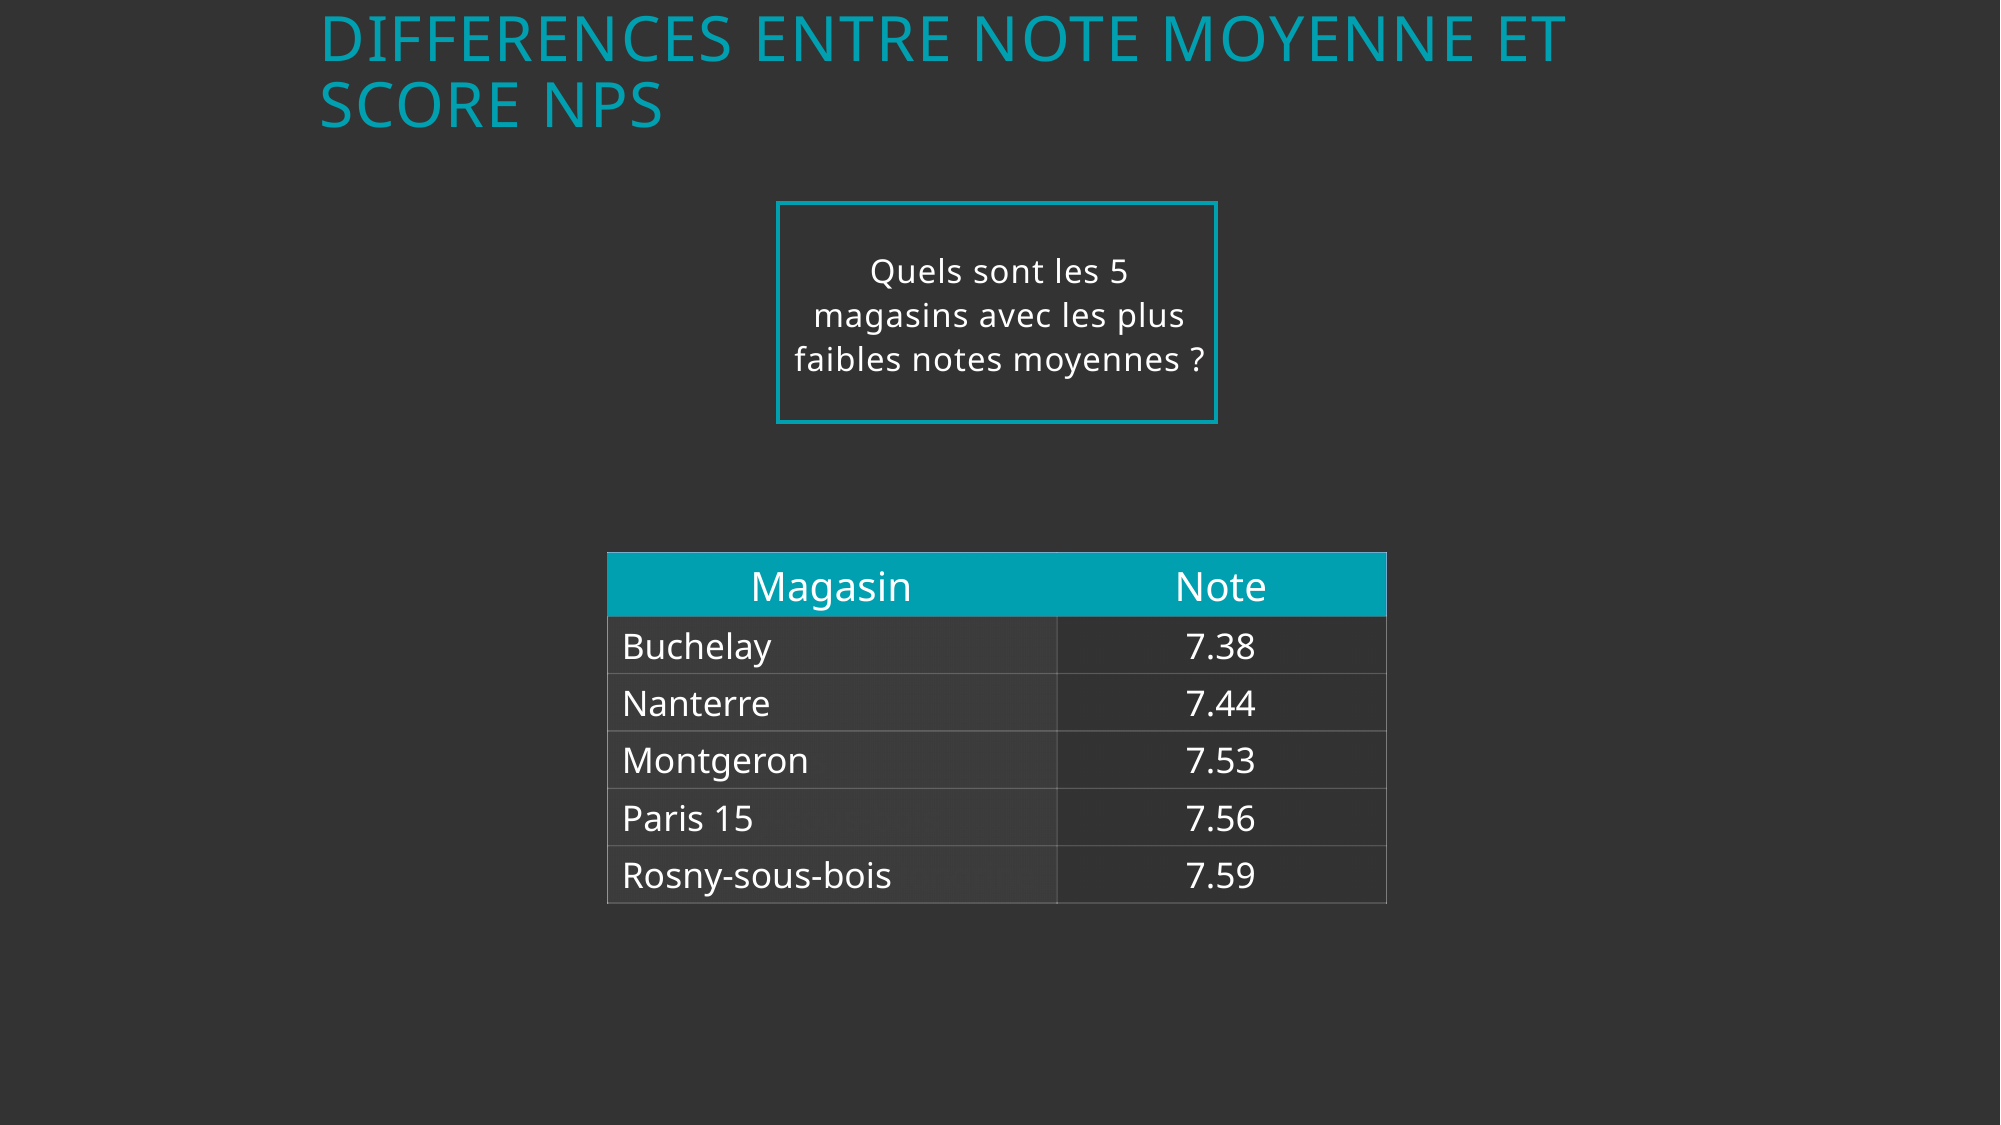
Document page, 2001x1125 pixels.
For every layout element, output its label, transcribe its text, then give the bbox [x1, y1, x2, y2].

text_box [777, 202, 1216, 423]
text_box DIFFERENCES ENTRE NOTE MOYENNE ET SCORE NPS [319, 41, 1732, 107]
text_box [606, 552, 1387, 904]
